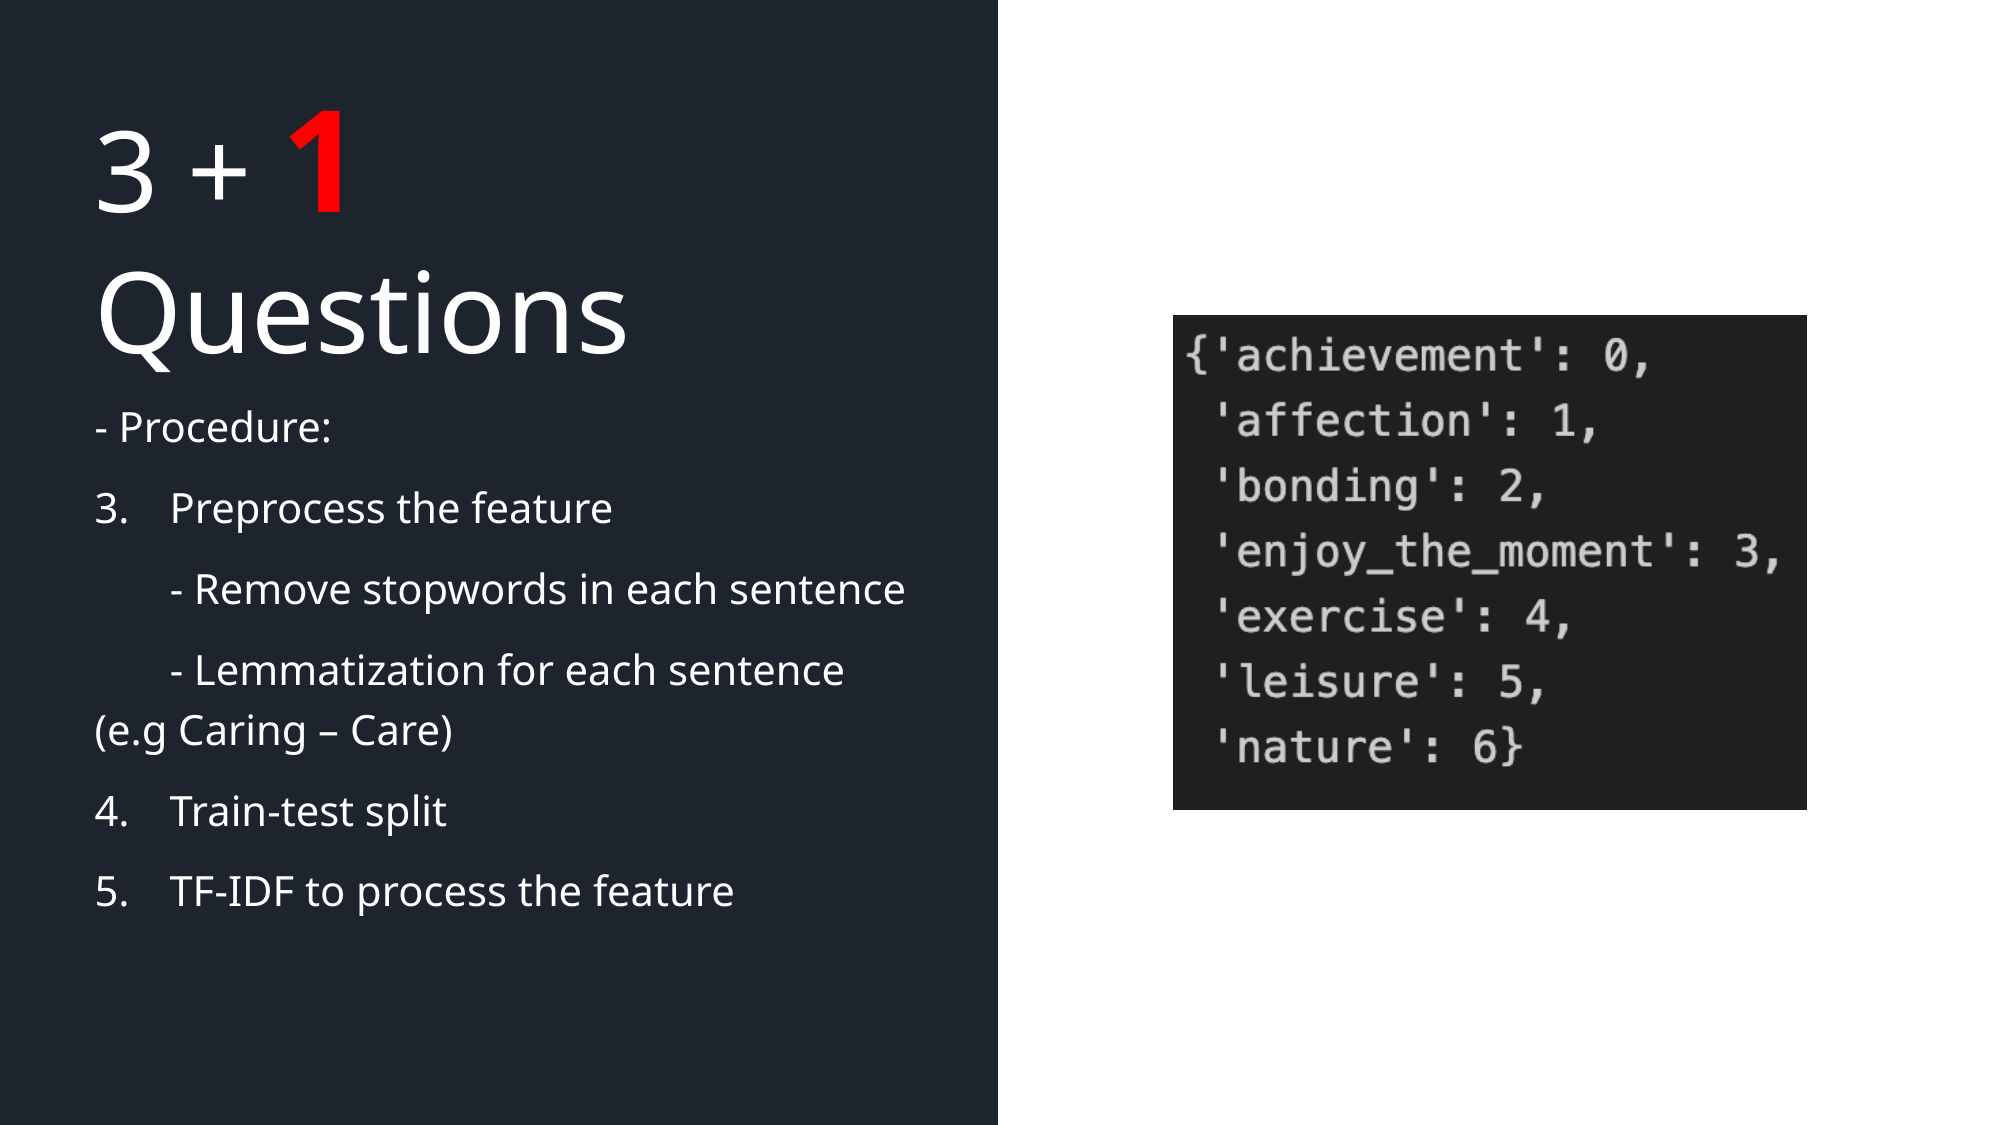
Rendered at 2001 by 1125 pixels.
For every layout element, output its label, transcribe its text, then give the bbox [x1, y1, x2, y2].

text_box [999, 0, 2000, 1125]
title 3 + 1 Questions [79, 35, 904, 383]
picture [1173, 315, 1807, 810]
list - Procedure: Preprocess the feature - Remove stopwords in each sentence - Lemmatization for each sentence (e.g Caring – Care) Train-test split TF-IDF to process the feature [79, 383, 942, 1030]
text_box [0, 0, 999, 1125]
